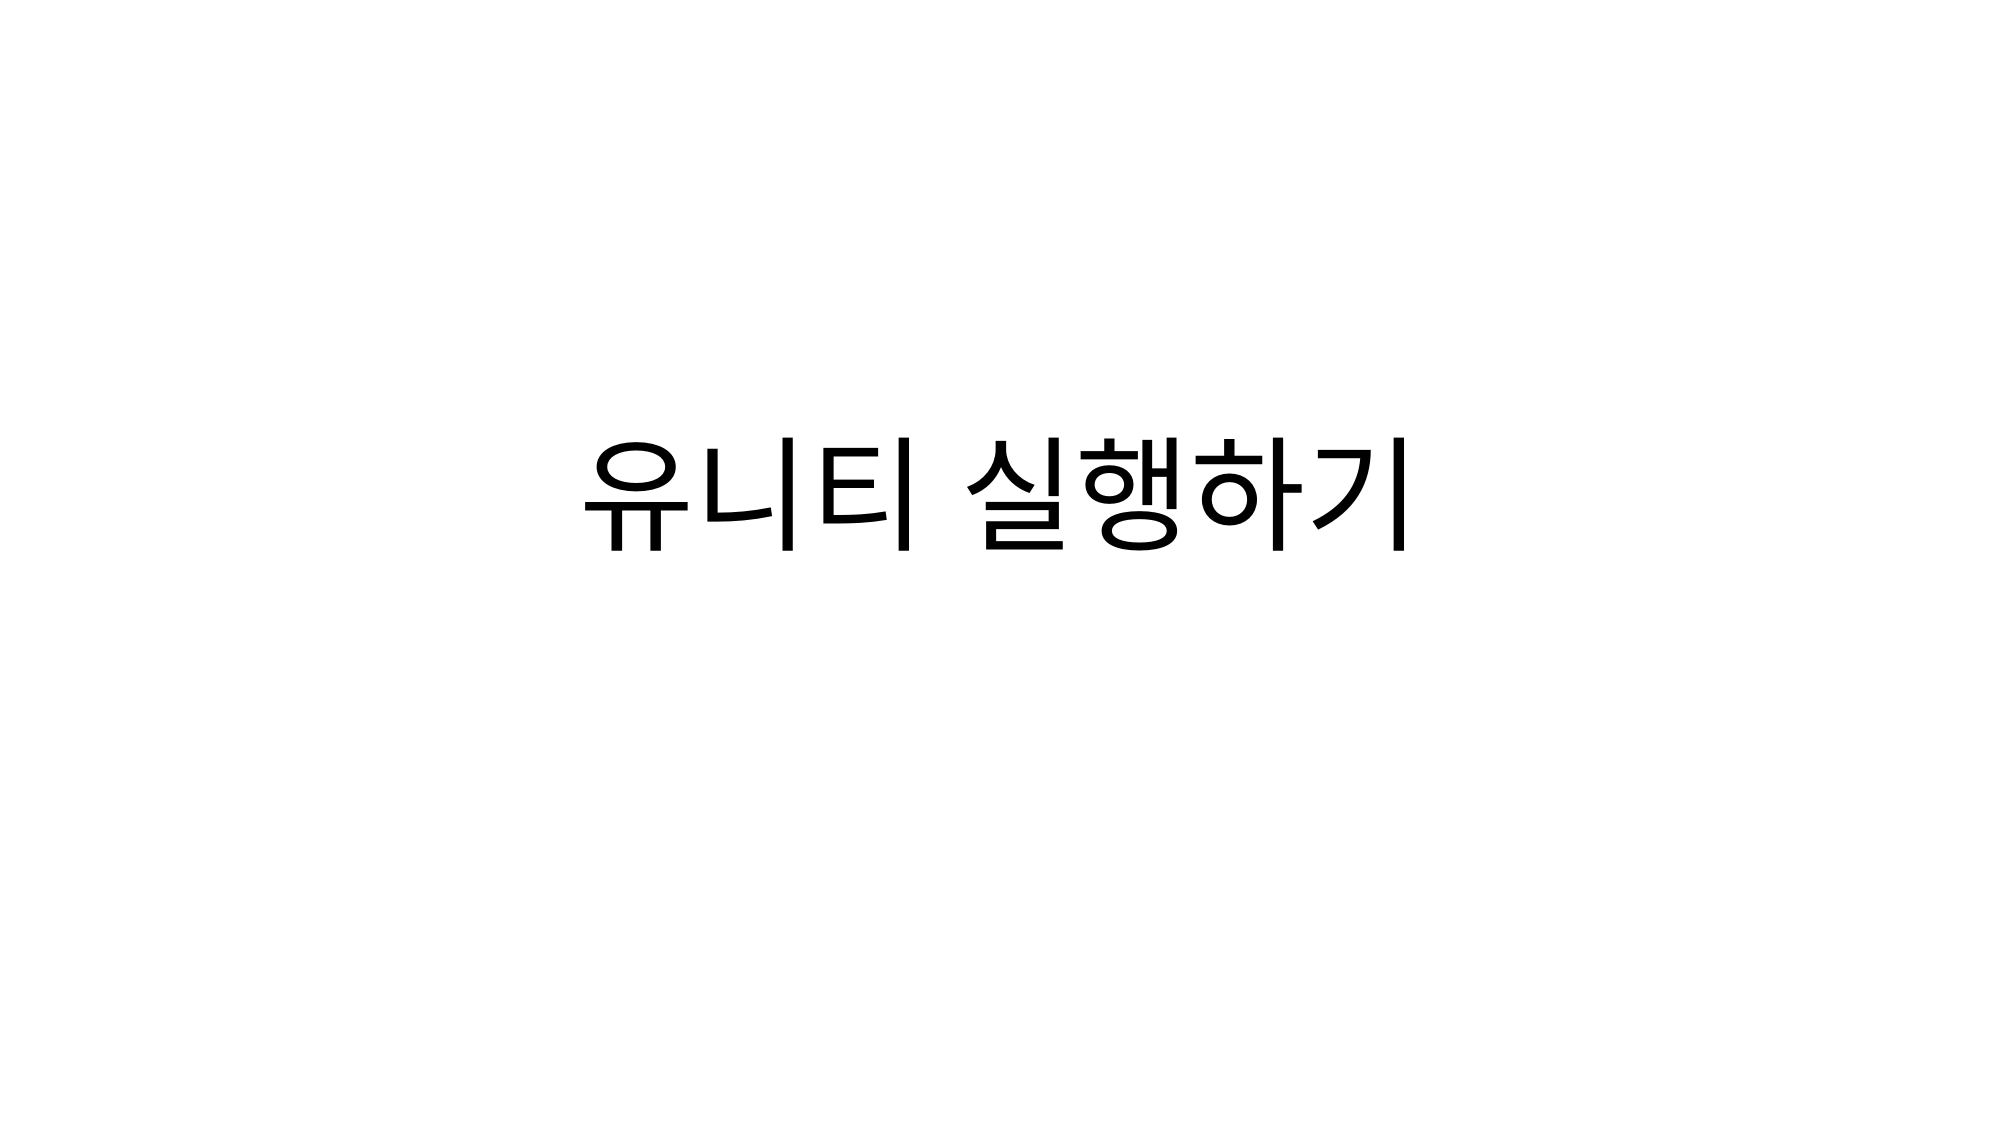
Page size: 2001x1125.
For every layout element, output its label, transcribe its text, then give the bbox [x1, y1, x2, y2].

title 유니티 실행하기 [249, 184, 1750, 576]
